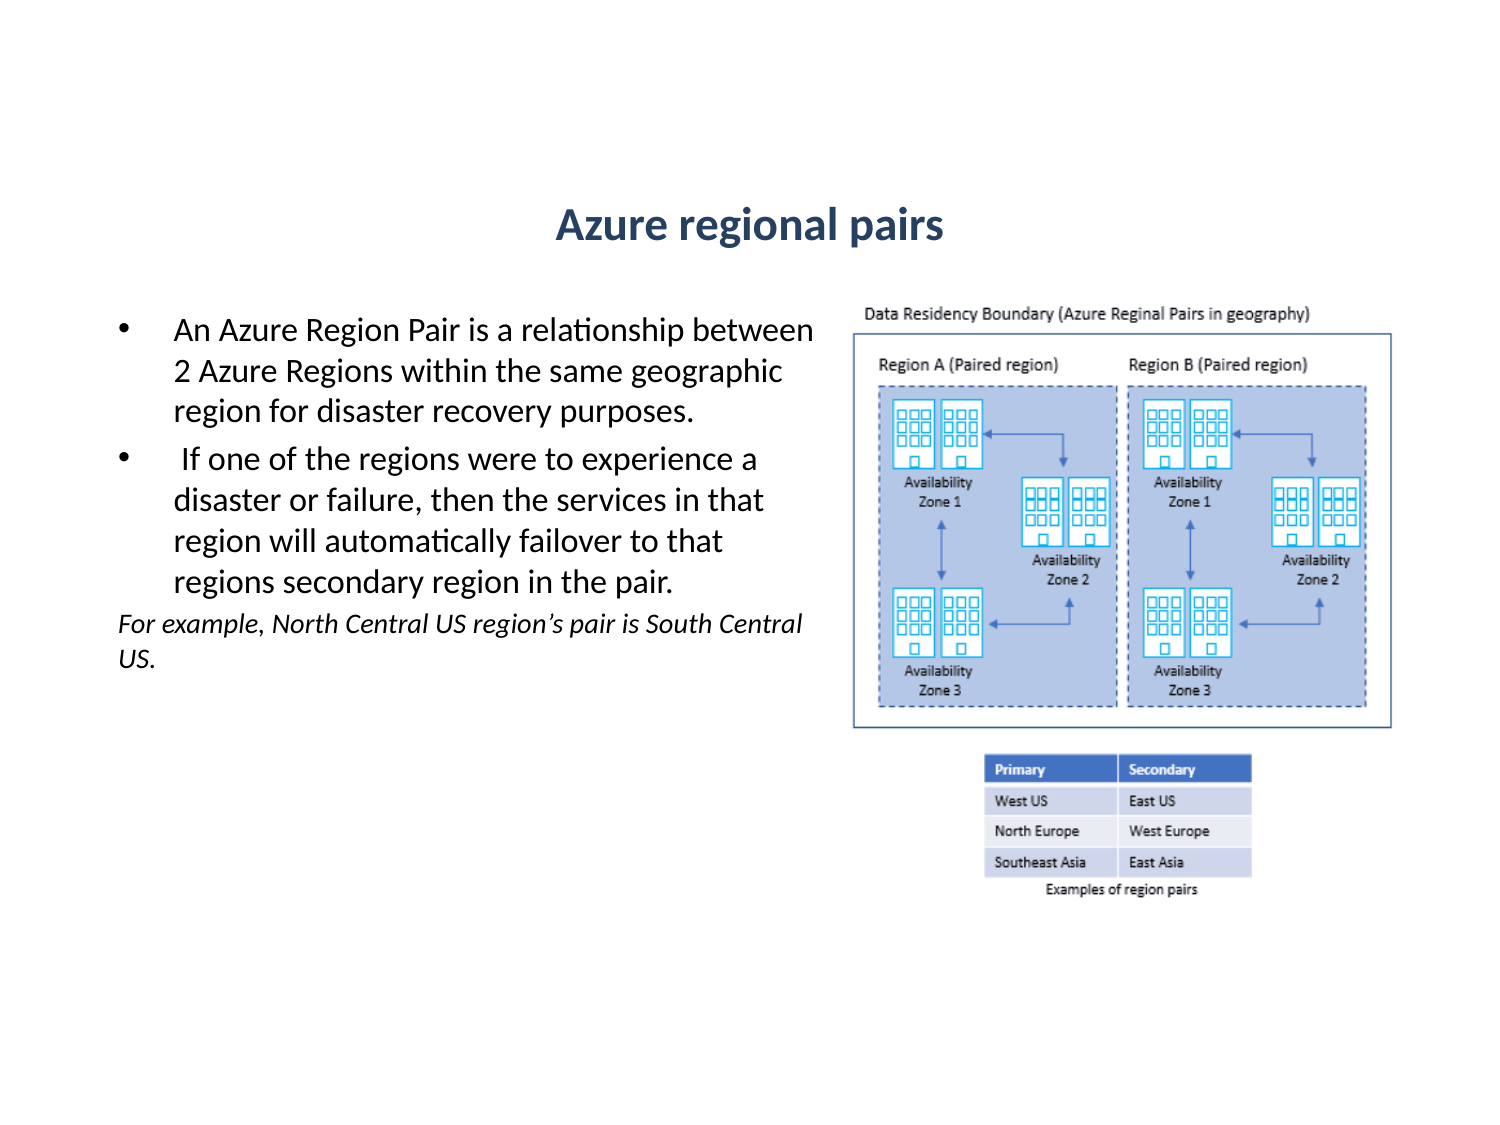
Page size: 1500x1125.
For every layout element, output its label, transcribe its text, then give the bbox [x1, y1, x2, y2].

title Azure regional pairs [103, 185, 1397, 258]
picture [841, 299, 1406, 917]
list An Azure Region Pair is a relationship between 2 Azure Regions within the same geographic region for disaster recovery purposes. If one of the regions were to experience a disaster or failure, then the services in that region will automatically failover to that regions secondary region in the pair. For example, North Central US region’s pair is South Central US. [103, 299, 839, 704]
